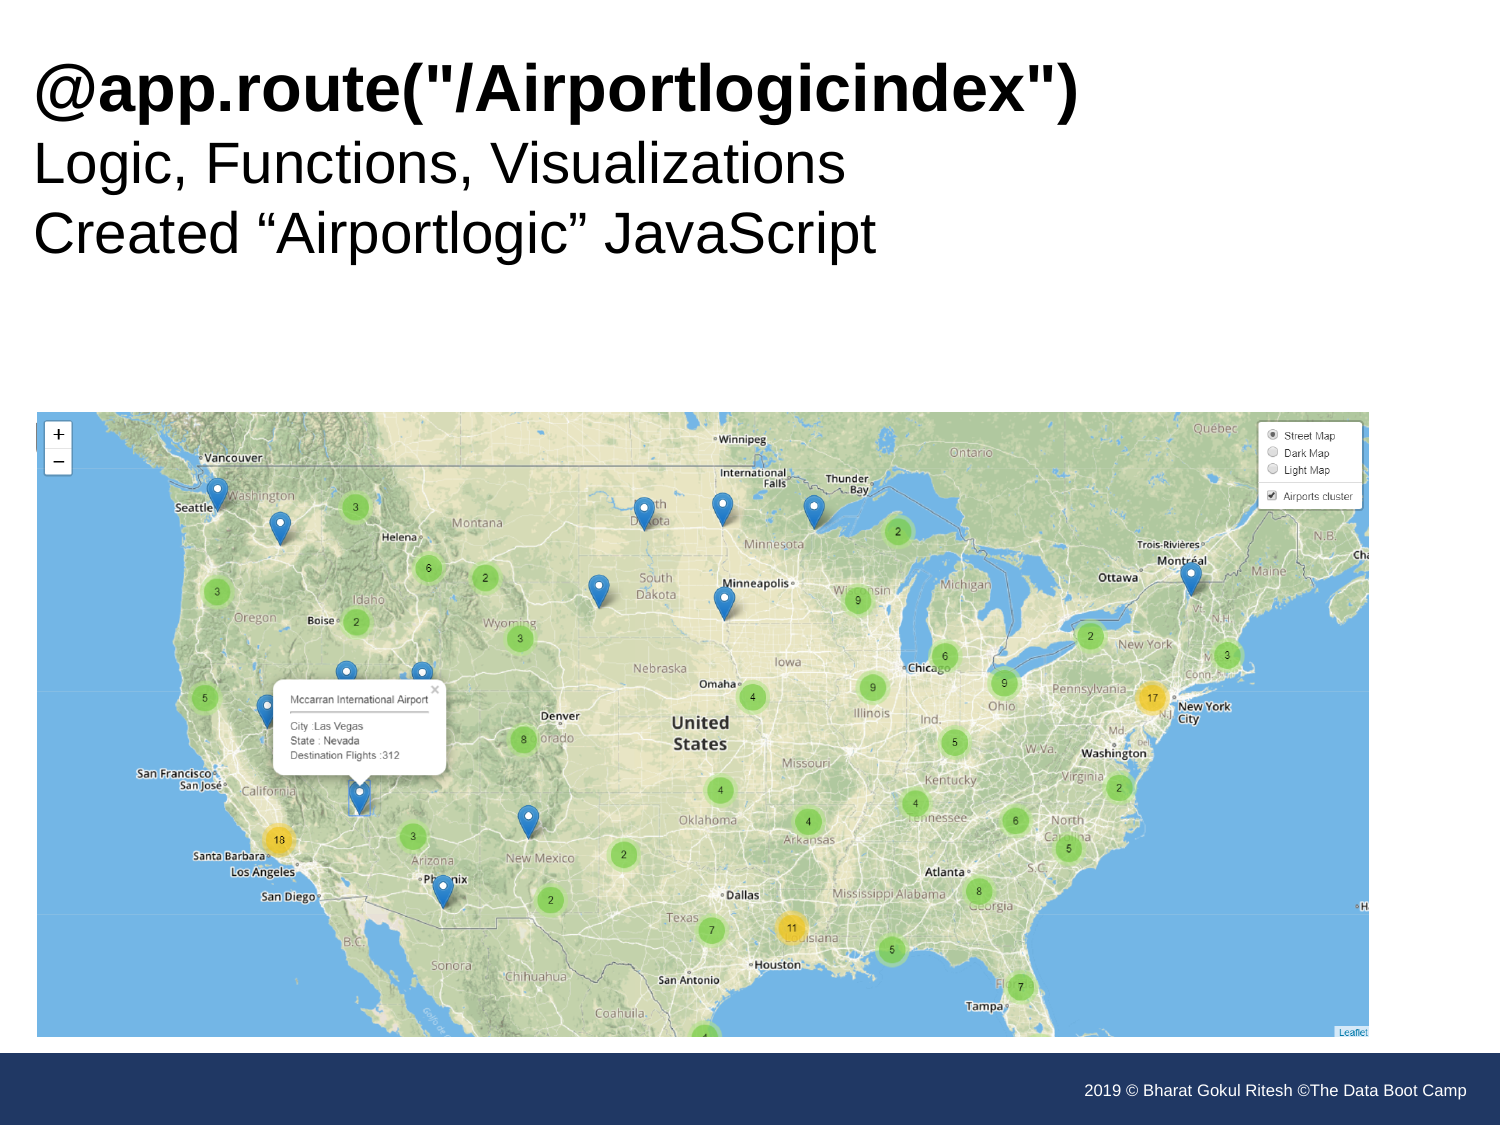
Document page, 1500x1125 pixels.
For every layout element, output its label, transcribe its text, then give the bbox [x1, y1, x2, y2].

text_box @app.route("/Airportlogicindex") Logic, Functions, Visualizations Created “Airportlogic” JavaScript US Airports, #of Outbound Flights [18, 37, 1482, 552]
picture [37, 412, 1369, 1037]
